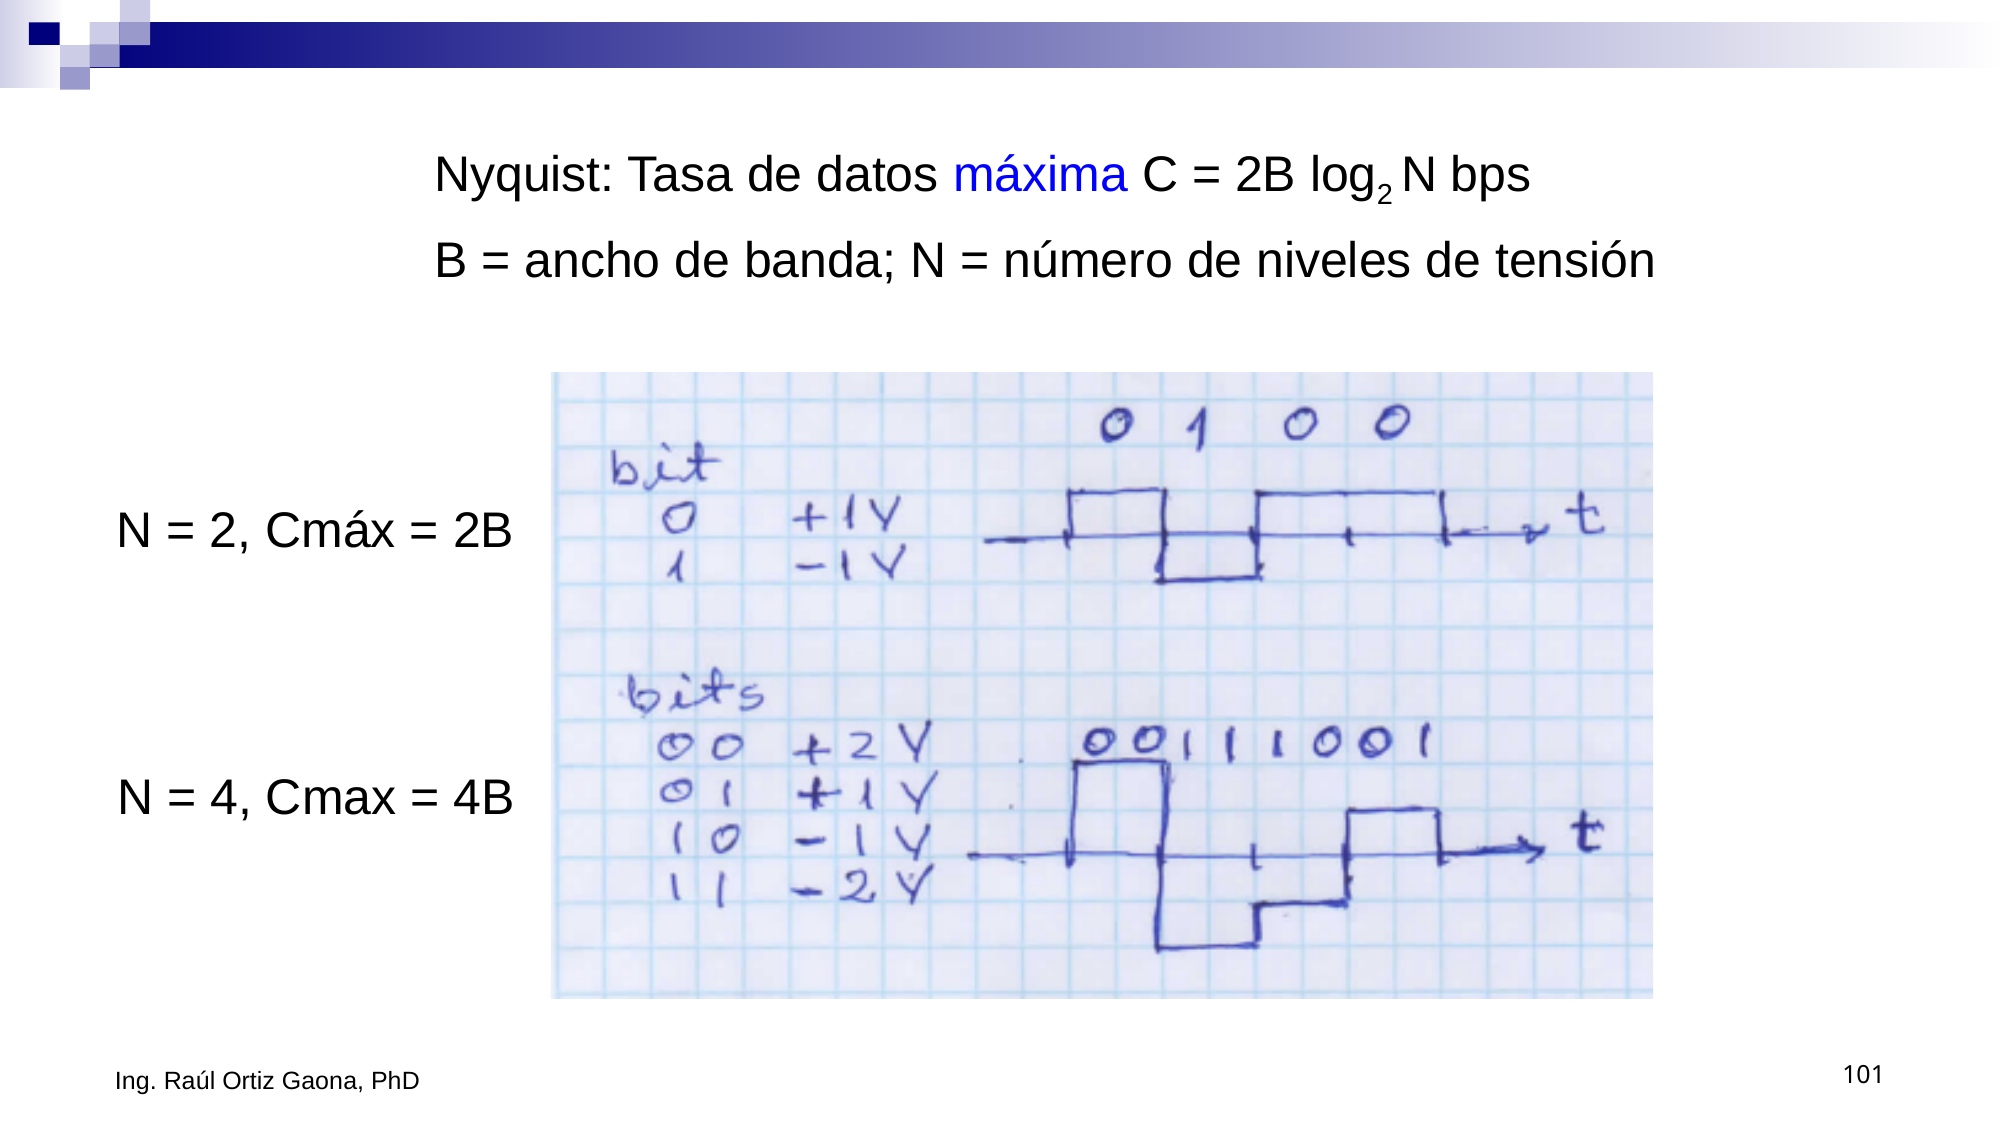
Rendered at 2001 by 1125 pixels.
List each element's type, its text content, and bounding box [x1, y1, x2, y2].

text_box Nyquist: Tasa de datos máxima C = 2B log2 N bps B = ancho de banda; N = número de niveles de tensión [419, 113, 1785, 296]
slide_number Ing. Raúl Ortiz Gaona, PhD [99, 1024, 567, 1103]
text_box N = 2, Cmáx = 2B [101, 490, 530, 565]
text_box N = 4, Cmax = 4B [102, 757, 530, 833]
slide_number 101 [1433, 1025, 1900, 1100]
picture [550, 372, 1654, 1000]
